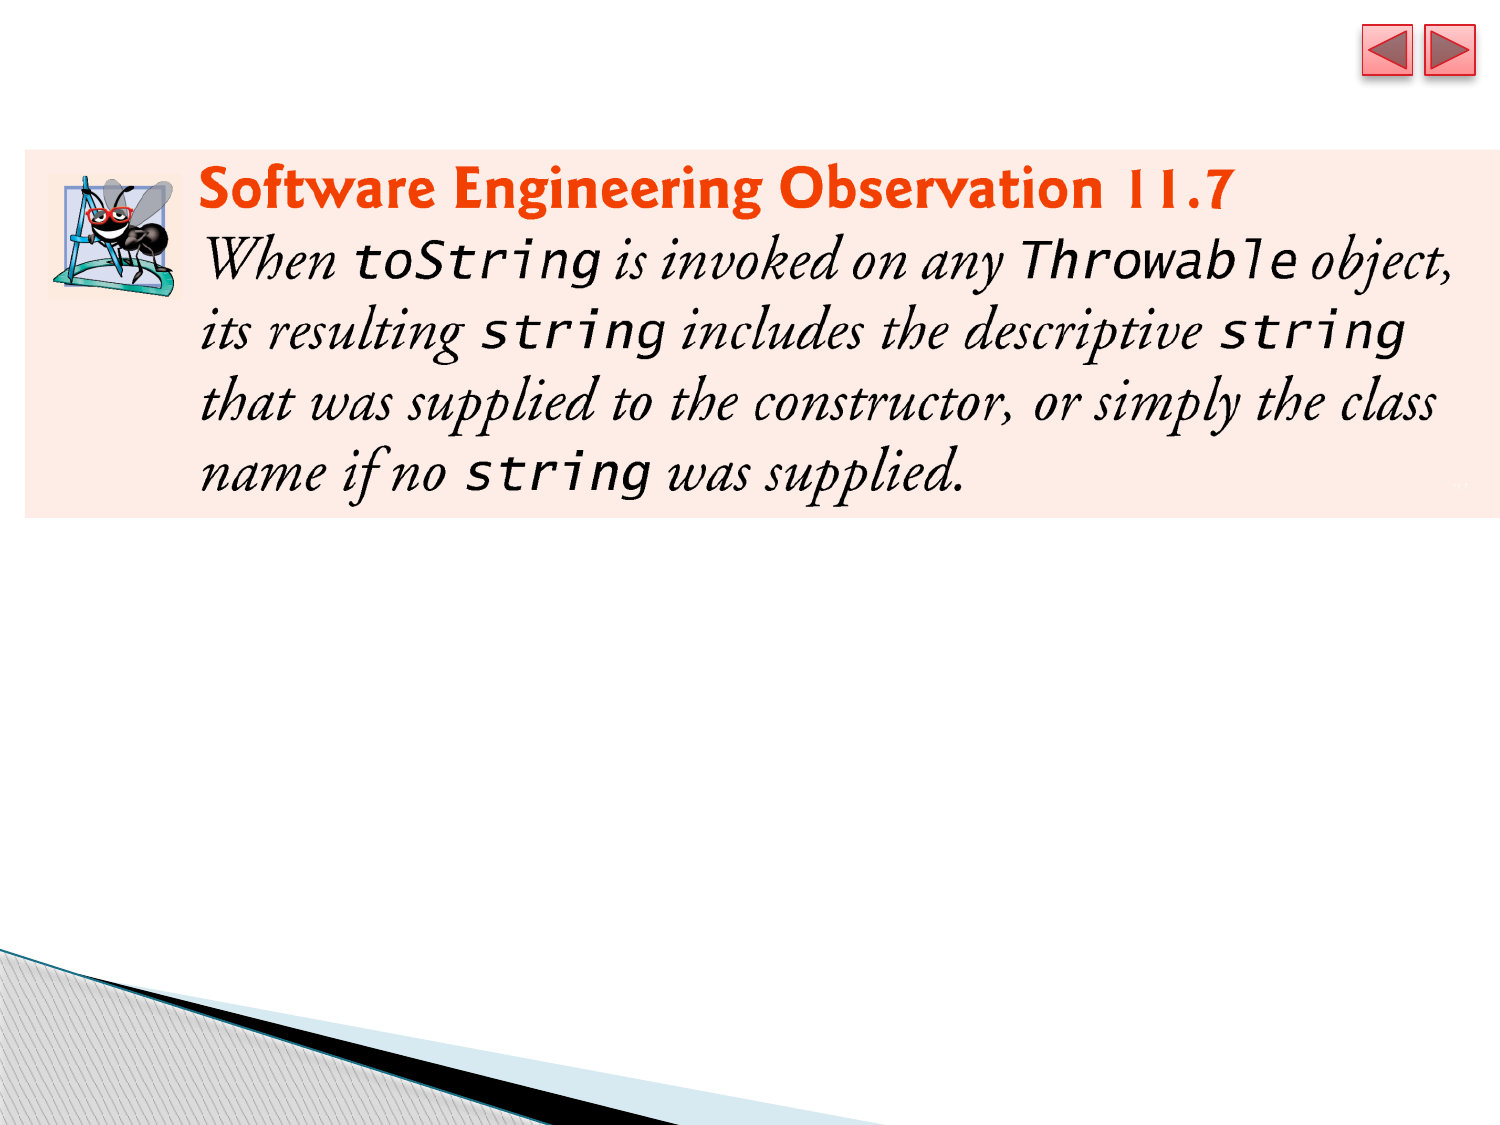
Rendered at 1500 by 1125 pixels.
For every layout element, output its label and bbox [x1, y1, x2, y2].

picture [0, 74, 1500, 519]
